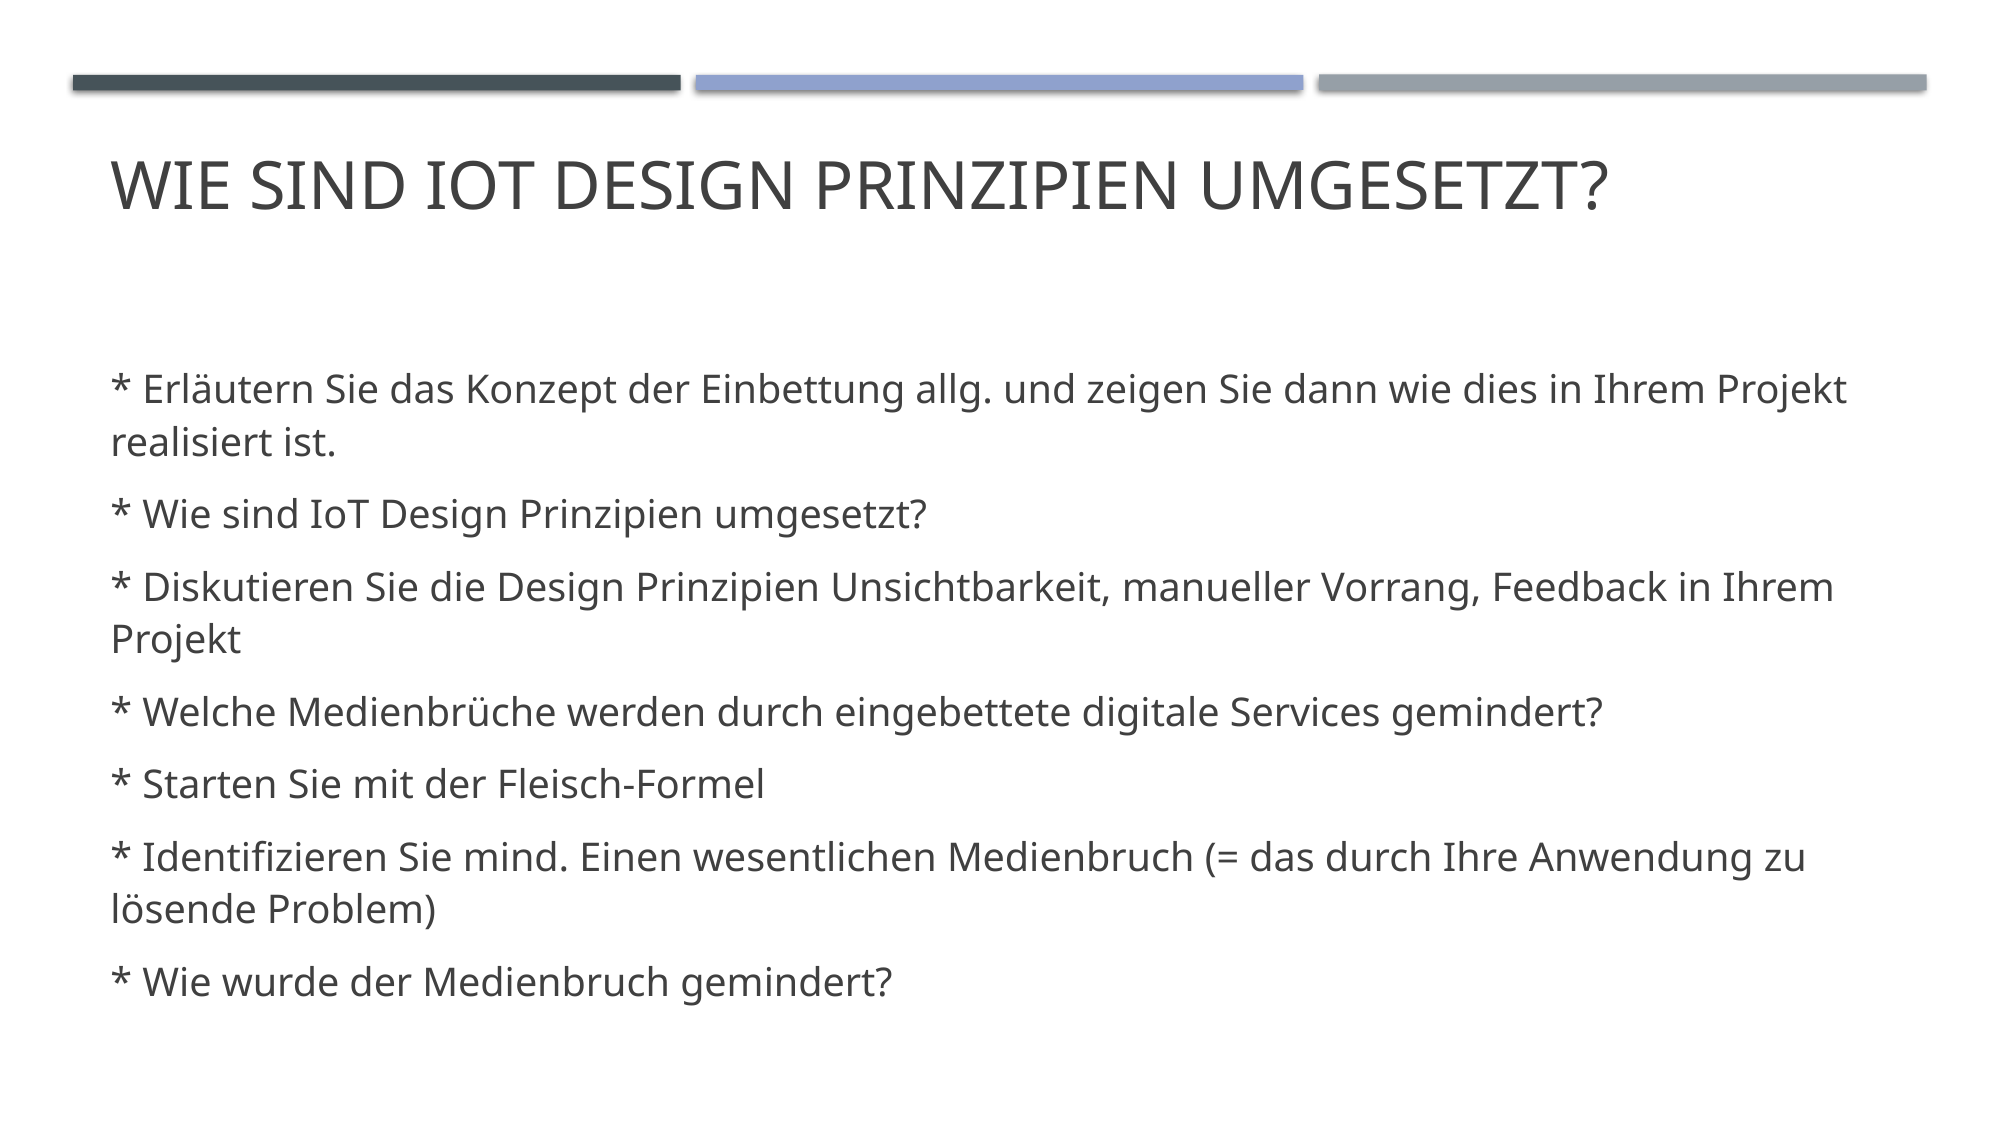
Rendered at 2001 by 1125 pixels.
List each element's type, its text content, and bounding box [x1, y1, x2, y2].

title Wie sind IoT Design Prinzipien umgesetzt? [95, 115, 1905, 311]
list * Erläutern Sie das Konzept der Einbettung allg. und zeigen Sie dann wie dies in Ihrem Projekt realisiert ist. * Wie sind IoT Design Prinzipien umgesetzt? * Diskutieren Sie die Design Prinzipien Unsichtbarkeit, manueller Vorrang, Feedback in Ihrem Projekt * Welche Medienbrüche werden durch eingebettete digitale Services gemindert? * Starten Sie mit der Fleisch-Formel * Identifizieren Sie mind. Einen wesentlichen Medienbruch (= das durch Ihre Anwendung zu lösende Problem) * Wie wurde der Medienbruch gemindert? [95, 383, 1905, 981]
